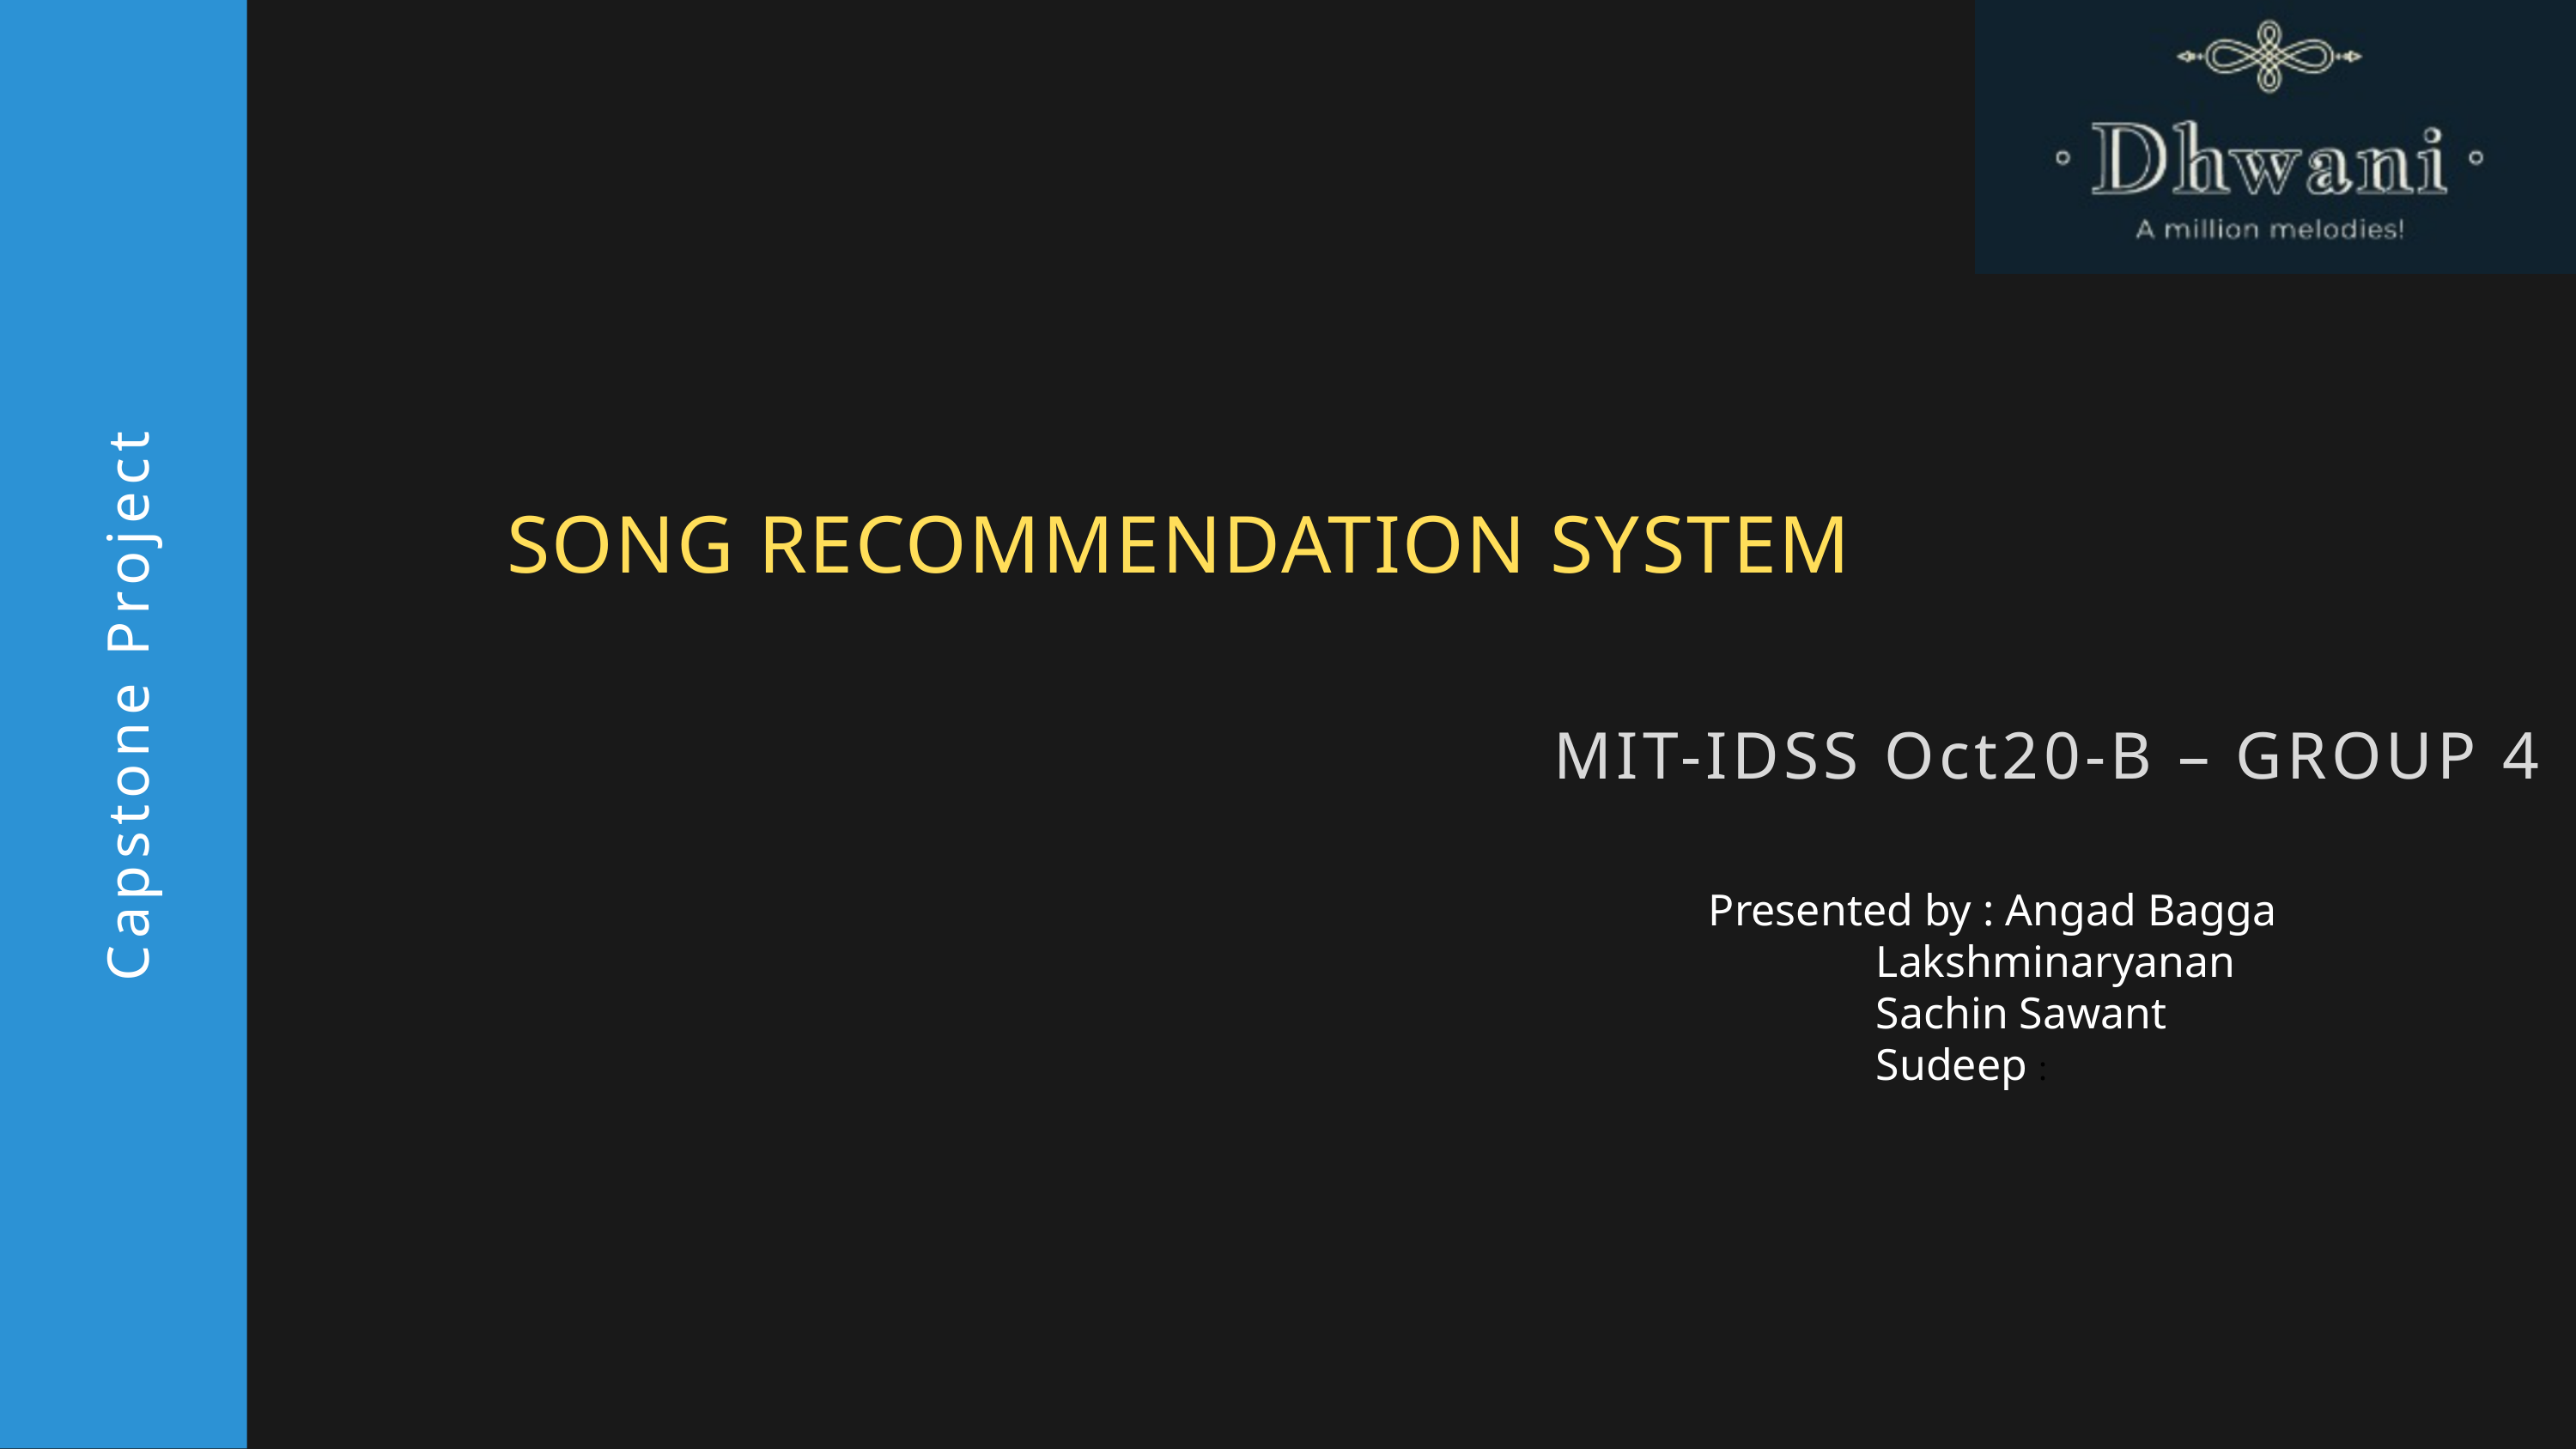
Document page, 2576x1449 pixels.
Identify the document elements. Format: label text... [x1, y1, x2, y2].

text_box SONG RECOMMENDATION SYSTEM [161, 480, 1852, 589]
picture [1974, 0, 2576, 274]
text_box MIT-IDSS Oct20-B – GROUP 4 [1537, 701, 2542, 792]
text_box [0, 0, 247, 1449]
text_box Capstone Project [80, 88, 161, 1304]
text_box Presented by : Angad Bagga Lakshminaryanan Sachin Sawant Sudeep : [1695, 876, 2383, 1095]
